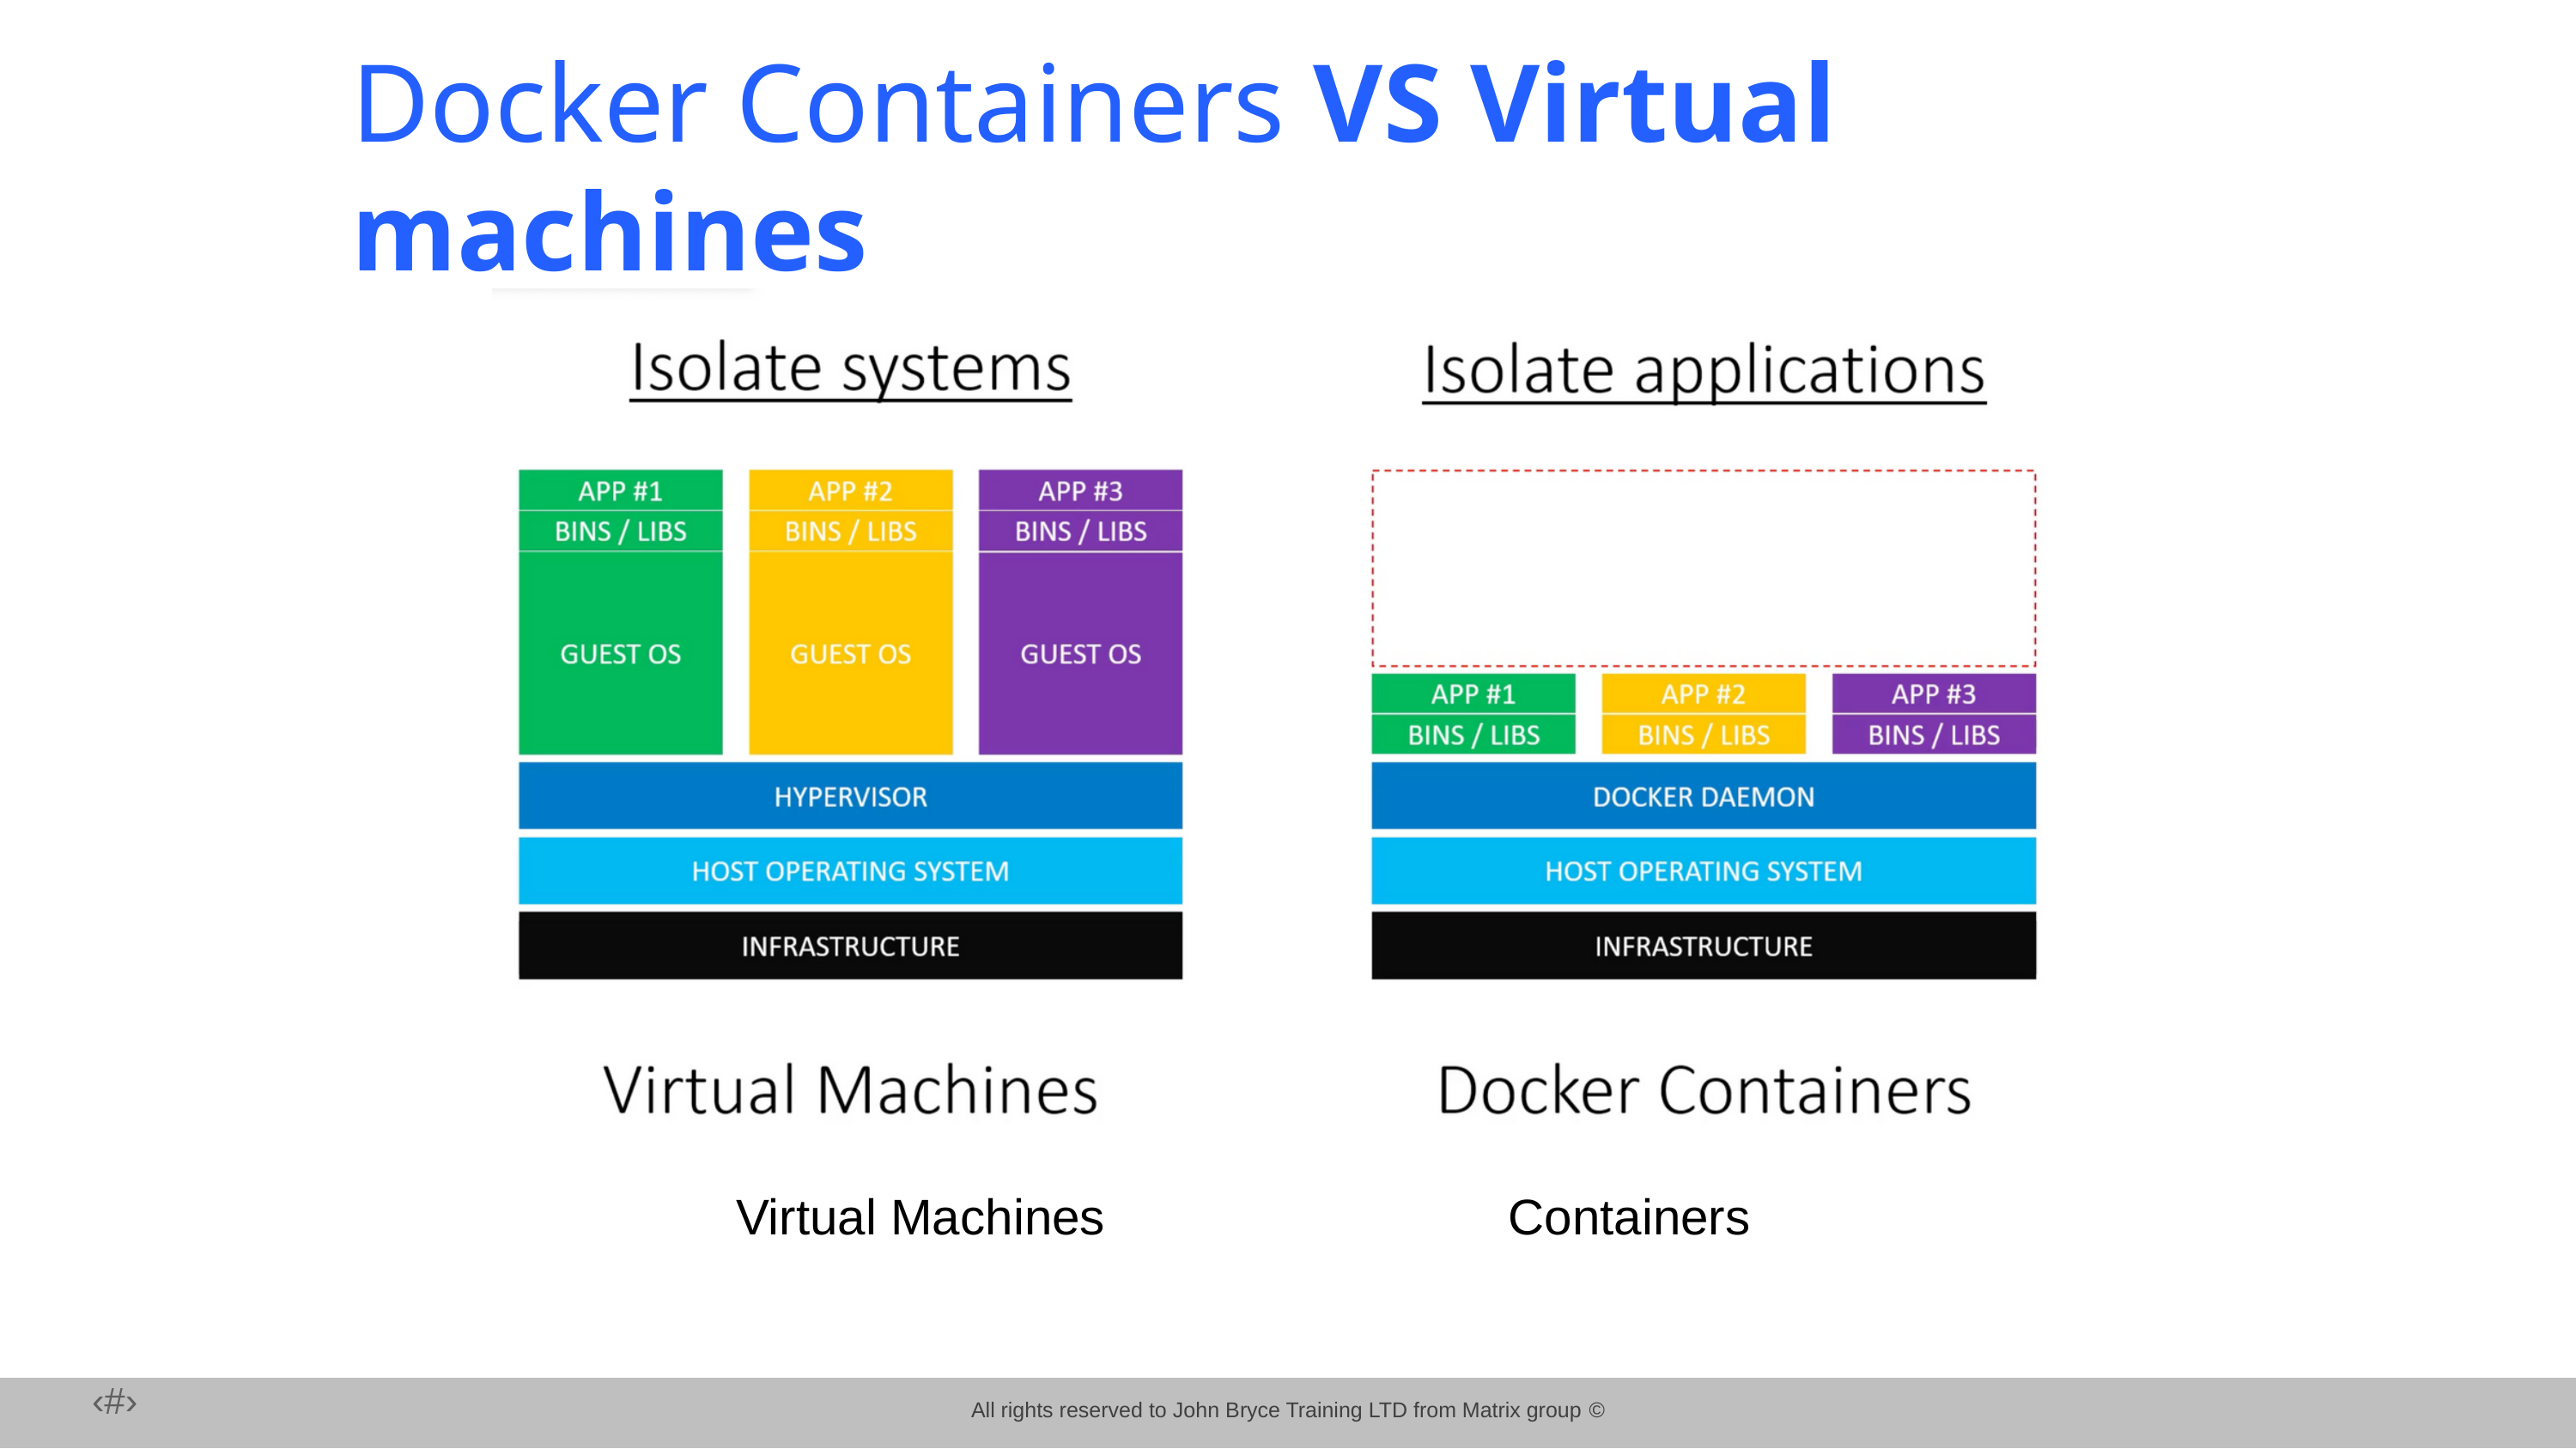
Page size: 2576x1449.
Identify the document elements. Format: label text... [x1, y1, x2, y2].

text_box Virtual Machines [722, 1185, 1119, 1246]
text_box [351, 84, 2225, 256]
text_box Containers [1431, 1185, 1828, 1246]
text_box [45, 30, 2043, 202]
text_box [611, 439, 1828, 1135]
text_box [492, 288, 2084, 1161]
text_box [0, 1378, 2576, 1449]
